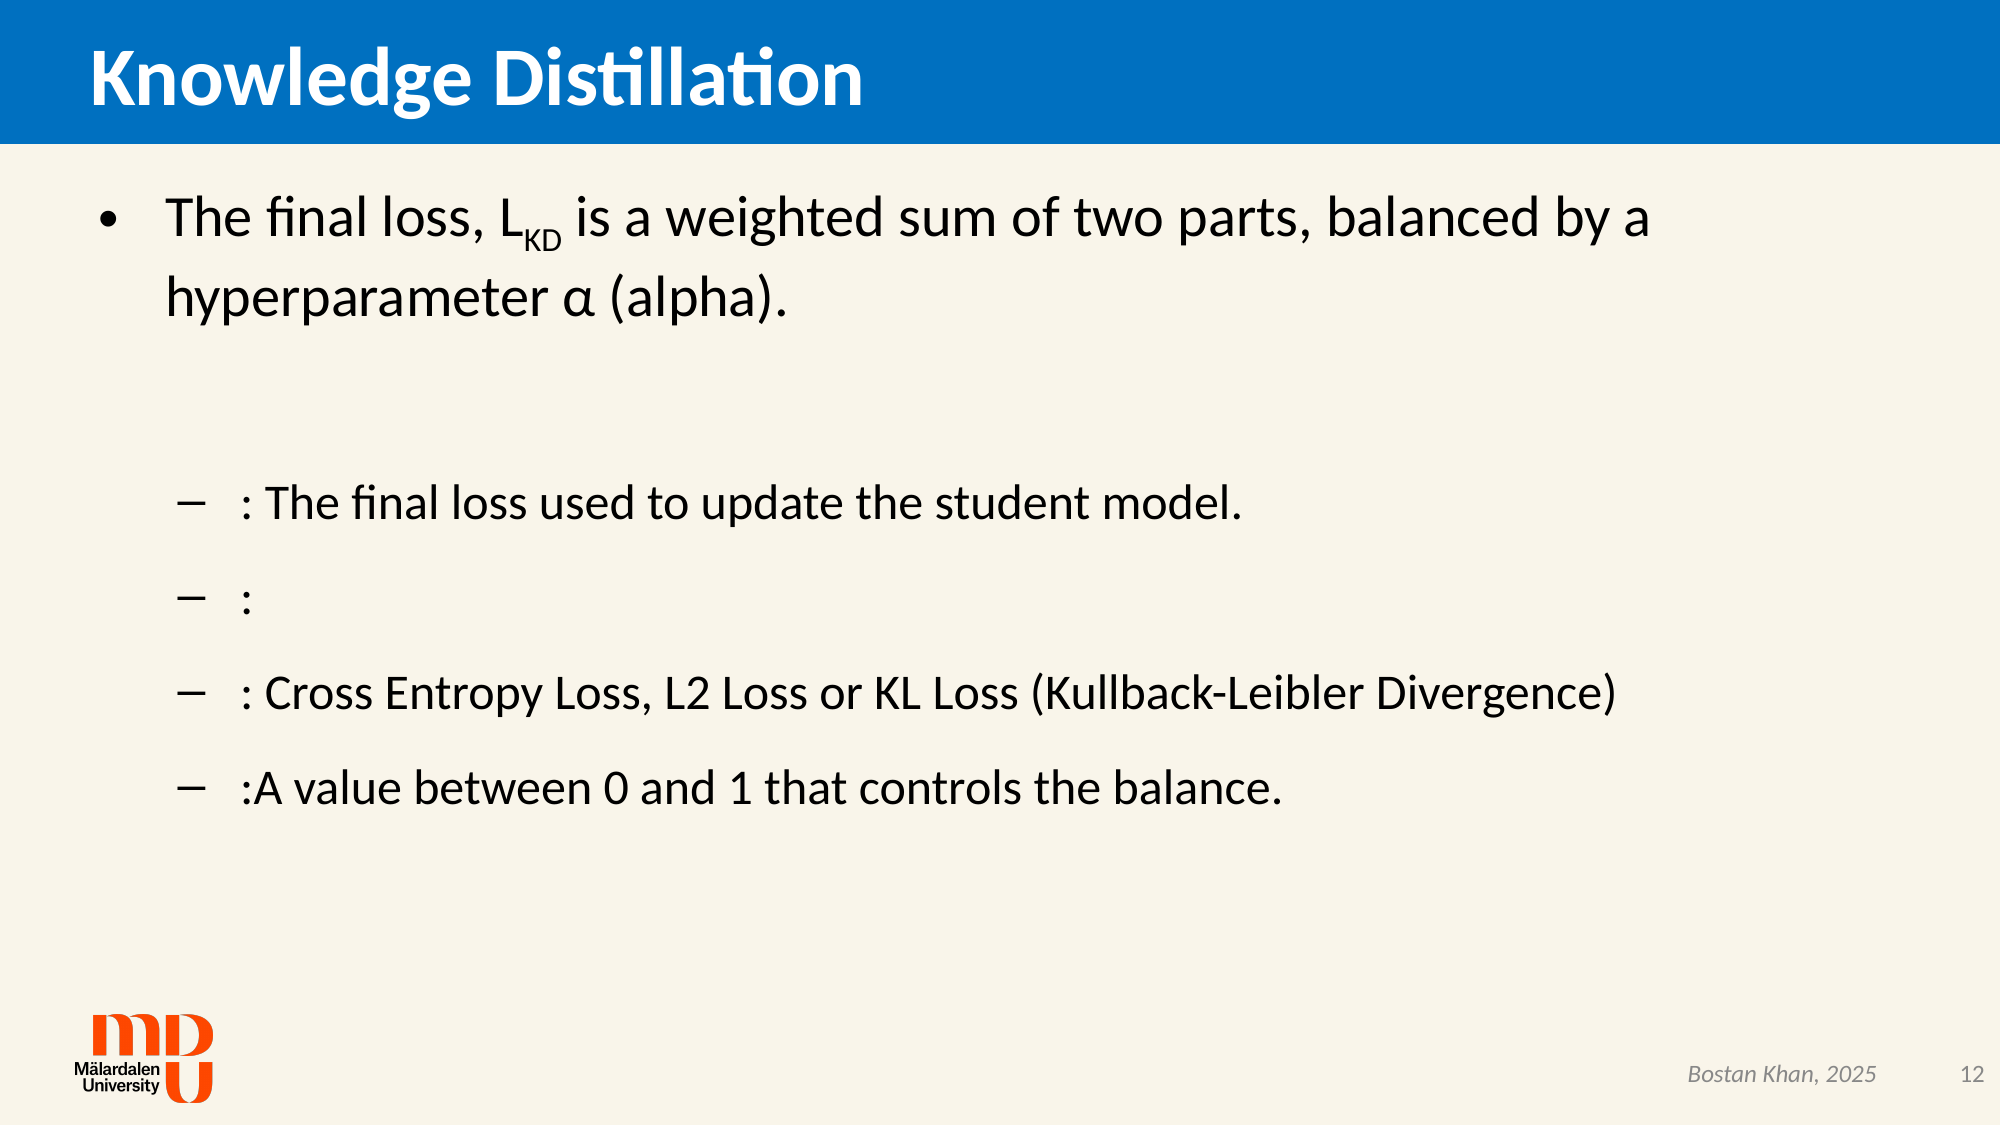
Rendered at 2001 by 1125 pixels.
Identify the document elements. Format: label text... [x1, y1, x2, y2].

slide_number 12 [1933, 1042, 2000, 1103]
picture [75, 1014, 213, 1103]
title Knowledge Distillation [75, 0, 1934, 145]
